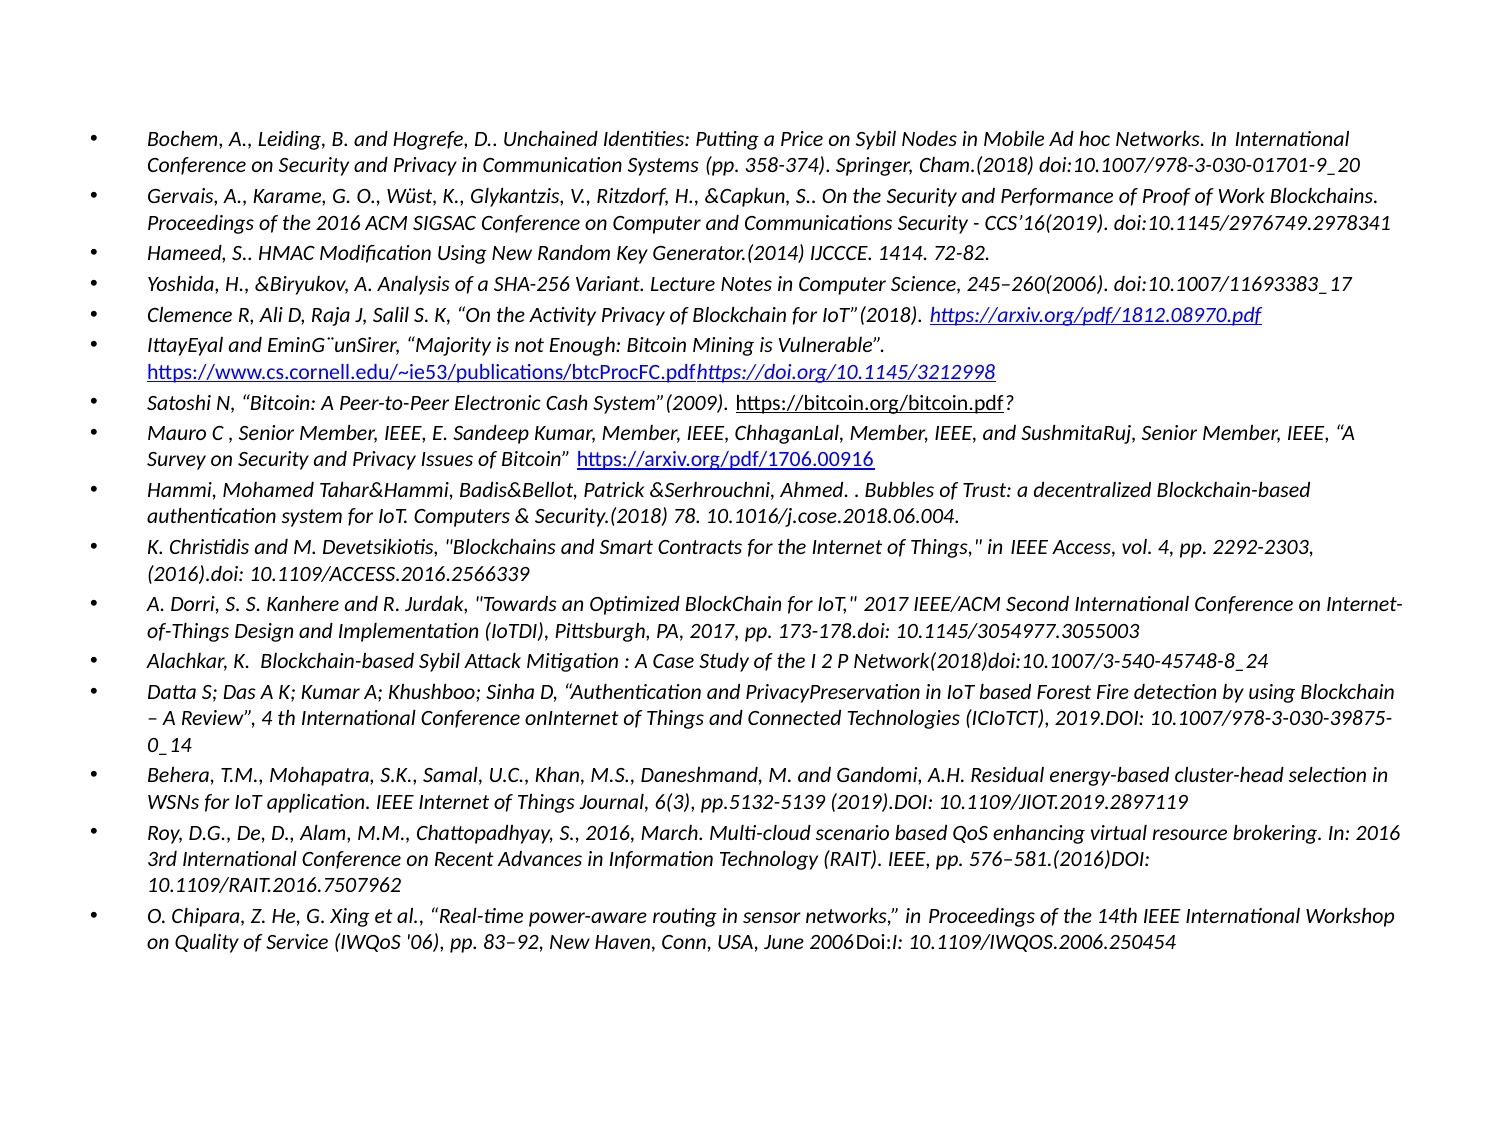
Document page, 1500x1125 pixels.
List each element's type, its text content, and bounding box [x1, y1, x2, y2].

list Bochem, A., Leiding, B. and Hogrefe, D.. Unchained Identities: Putting a Price on Sybil Nodes in Mobile Ad hoc Networks. In International Conference on Security and Privacy in Communication Systems (pp. 358-374). Springer, Cham.(2018) doi:10.1007/978-3-030-01701-9_20 Gervais, A., Karame, G. O., Wüst, K., Glykantzis, V., Ritzdorf, H., &Capkun, S.. On the Security and Performance of Proof of Work Blockchains. Proceedings of the 2016 ACM SIGSAC Conference on Computer and Communications Security - CCS’16(2019). doi:10.1145/2976749.2978341 Hameed, S.. HMAC Modification Using New Random Key Generator.(2014) IJCCCE. 1414. 72-82. Yoshida, H., &Biryukov, A. Analysis of a SHA-256 Variant. Lecture Notes in Computer Science, 245–260(2006). doi:10.1007/11693383_17 Clemence R, Ali D, Raja J, Salil S. K, “On the Activity Privacy of Blockchain for IoT”(2018). https://arxiv.org/pdf/1812.08970.pdf IttayEyal and EminG¨unSirer, “Majority is not Enough: Bitcoin Mining is Vulnerable”. https://www.cs.cornell.edu/~ie53/publications/btcProcFC.pdfhttps://doi.org/10.1145/3212998 Satoshi N, “Bitcoin: A Peer-to-Peer Electronic Cash System”(2009). https://bitcoin.org/bitcoin.pdf? Mauro C , Senior Member, IEEE, E. Sandeep Kumar, Member, IEEE, ChhaganLal, Member, IEEE, and SushmitaRuj, Senior Member, IEEE, “A Survey on Security and Privacy Issues of Bitcoin” https://arxiv.org/pdf/1706.00916 Hammi, Mohamed Tahar&Hammi, Badis&Bellot, Patrick &Serhrouchni, Ahmed. . Bubbles of Trust: a decentralized Blockchain-based authentication system for IoT. Computers & Security.(2018) 78. 10.1016/j.cose.2018.06.004. K. Christidis and M. Devetsikiotis, "Blockchains and Smart Contracts for the Internet of Things," in IEEE Access, vol. 4, pp. 2292-2303, (2016).doi: 10.1109/ACCESS.2016.2566339 A. Dorri, S. S. Kanhere and R. Jurdak, "Towards an Optimized BlockChain for IoT," 2017 IEEE/ACM Second International Conference on Internet-of-Things Design and Implementation (IoTDI), Pittsburgh, PA, 2017, pp. 173-178.doi: 10.1145/3054977.3055003 Alachkar, K. Blockchain-based Sybil Attack Mitigation : A Case Study of the I 2 P Network(2018)doi:10.1007/3-540-45748-8_24 Datta S; Das A K; Kumar A; Khushboo; Sinha D, “Authentication and PrivacyPreservation in IoT based Forest Fire detection by using Blockchain – A Review”, 4 th International Conference onInternet of Things and Connected Technologies (ICIoTCT), 2019.DOI: 10.1007/978-3-030-39875-0_14 Behera, T.M., Mohapatra, S.K., Samal, U.C., Khan, M.S., Daneshmand, M. and Gandomi, A.H. Residual energy-based cluster-head selection in WSNs for IoT application. IEEE Internet of Things Journal, 6(3), pp.5132-5139 (2019).DOI: 10.1109/JIOT.2019.2897119 Roy, D.G., De, D., Alam, M.M., Chattopadhyay, S., 2016, March. Multi-cloud scenario based QoS enhancing virtual resource brokering. In: 2016 3rd International Conference on Recent Advances in Information Technology (RAIT). IEEE, pp. 576–581.(2016)DOI: 10.1109/RAIT.2016.7507962 O. Chipara, Z. He, G. Xing et al., “Real-time power-aware routing in sensor networks,” in Proceedings of the 14th IEEE International Workshop on Quality of Service (IWQoS '06), pp. 83–92, New Haven, Conn, USA, June 2006Doi:I: 10.1109/IWQOS.2006.250454 [75, 117, 1425, 1005]
